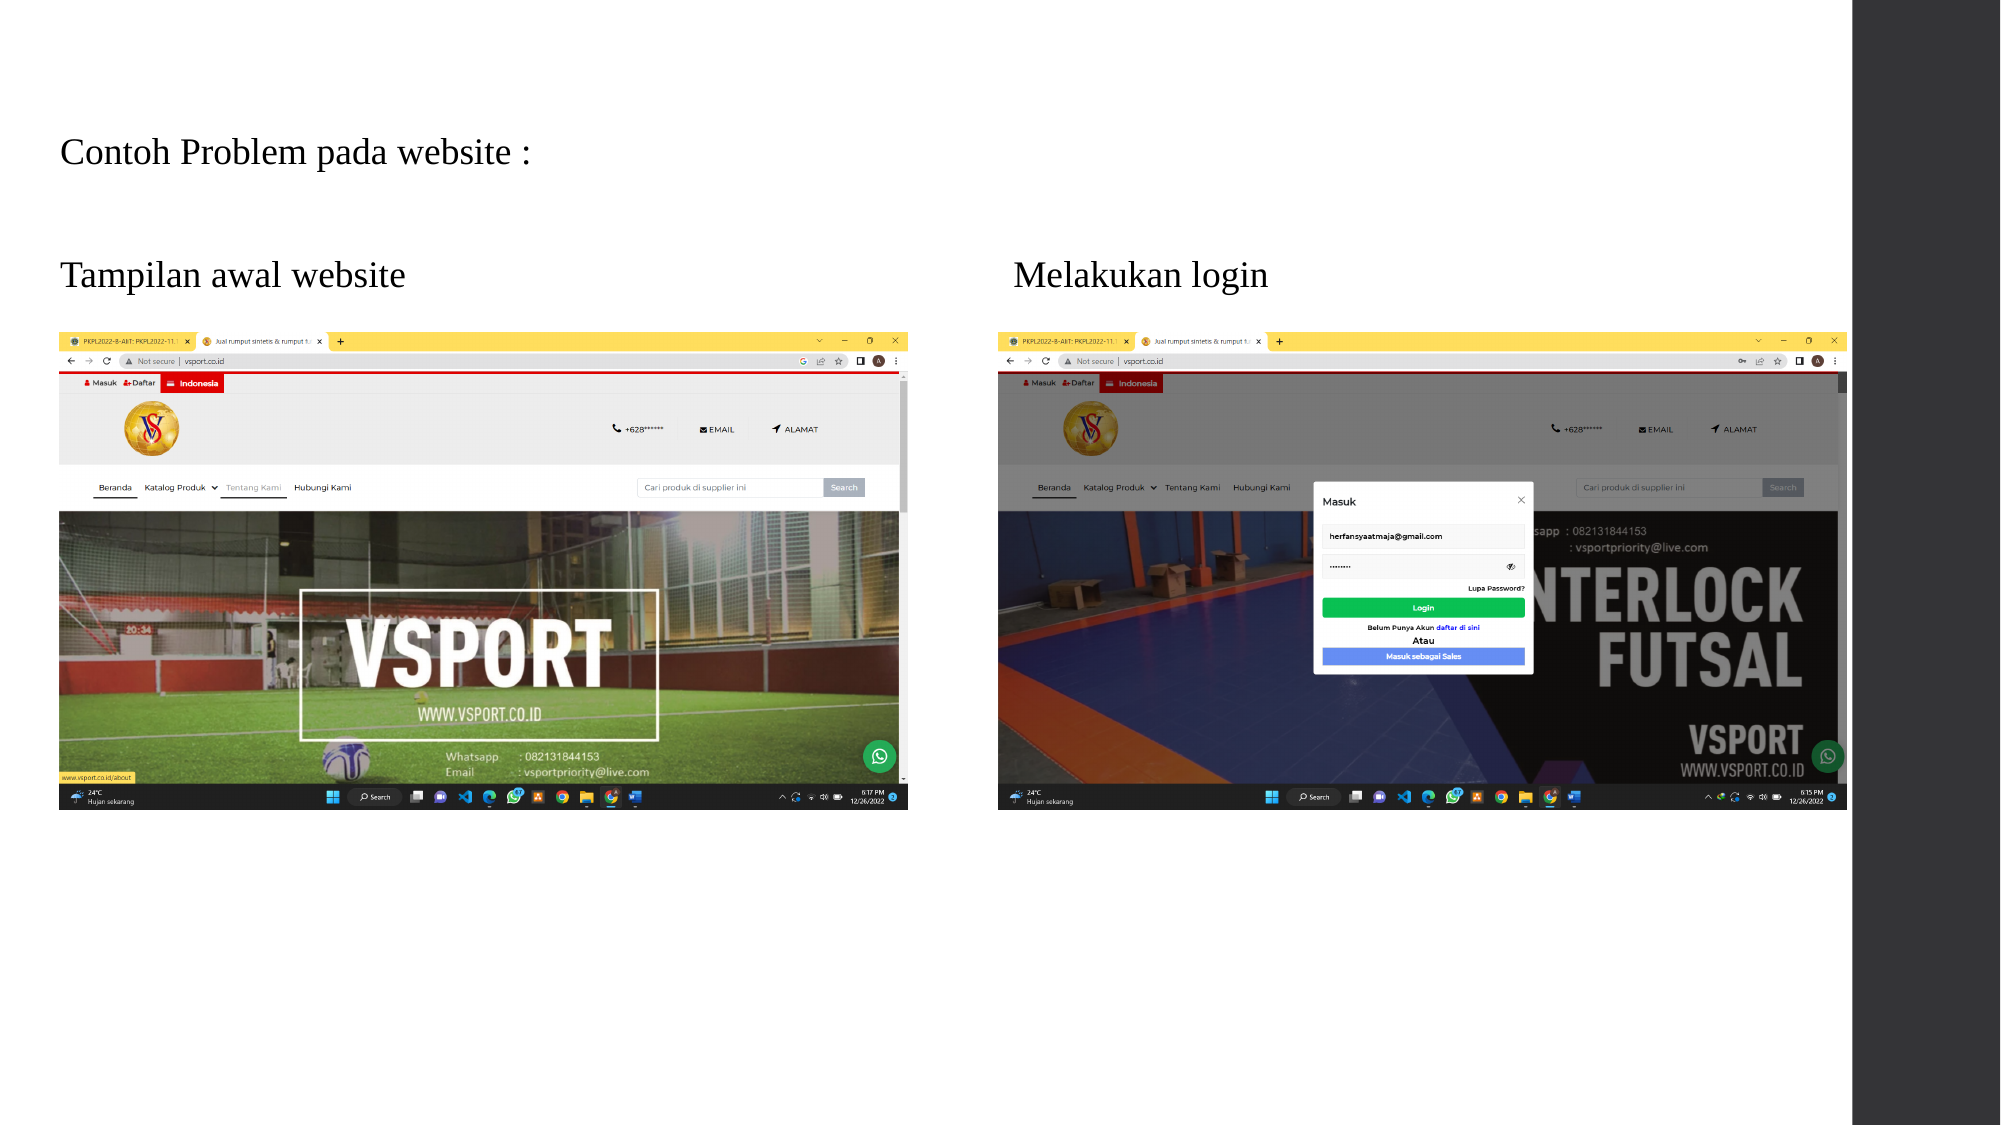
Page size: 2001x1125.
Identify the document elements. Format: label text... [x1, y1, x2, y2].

text_box Tampilan awal website [45, 240, 998, 303]
text_box Contoh Problem pada website : [45, 116, 1047, 179]
picture [59, 331, 909, 810]
text_box Melakukan login [998, 240, 2000, 303]
picture [998, 331, 1847, 810]
